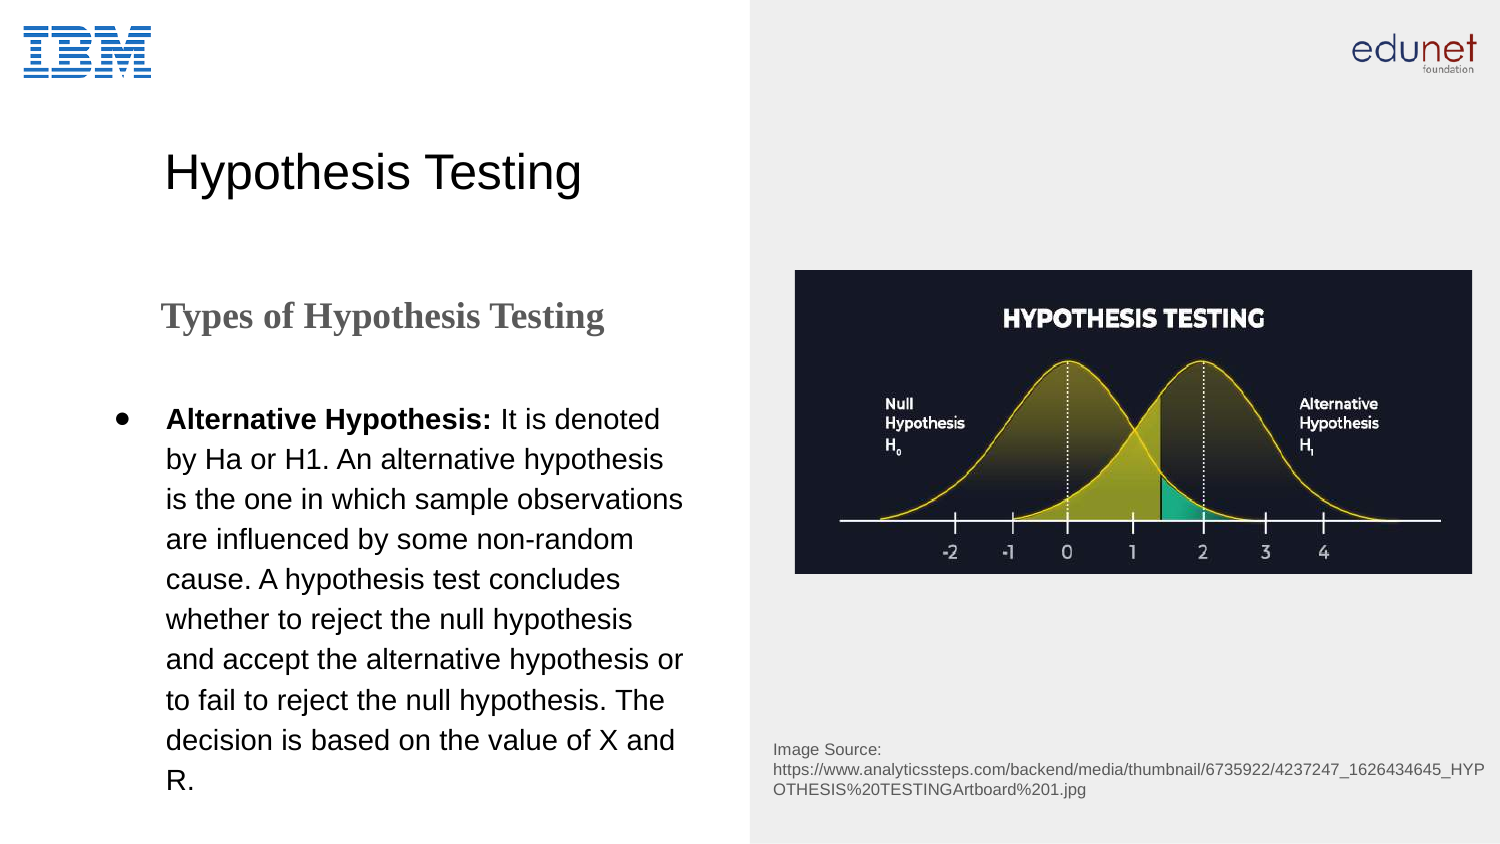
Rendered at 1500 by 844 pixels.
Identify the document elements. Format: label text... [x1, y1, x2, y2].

list Alternative Hypothesis: It is denoted by Ha or H1. An alternative hypothesis is the one in which sample observations are influenced by some non-random cause. A hypothesis test concludes whether to reject the null hypothesis and accept the alternative hypothesis or to fail to reject the null hypothesis. The decision is based on the value of X and R. [75, 421, 706, 770]
text_box Image Source: https://www.analyticssteps.com/backend/media/thumbnail/6735922/4237247_1626434645_HYPOTHESIS%20TESTINGArtboard%201.jpg [758, 731, 1500, 806]
picture [794, 269, 1473, 574]
subtitle Types of Hypothesis Testing [41, 257, 706, 363]
title Hypothesis Testing [41, 117, 706, 223]
picture [1350, 26, 1480, 78]
picture [23, 26, 151, 78]
